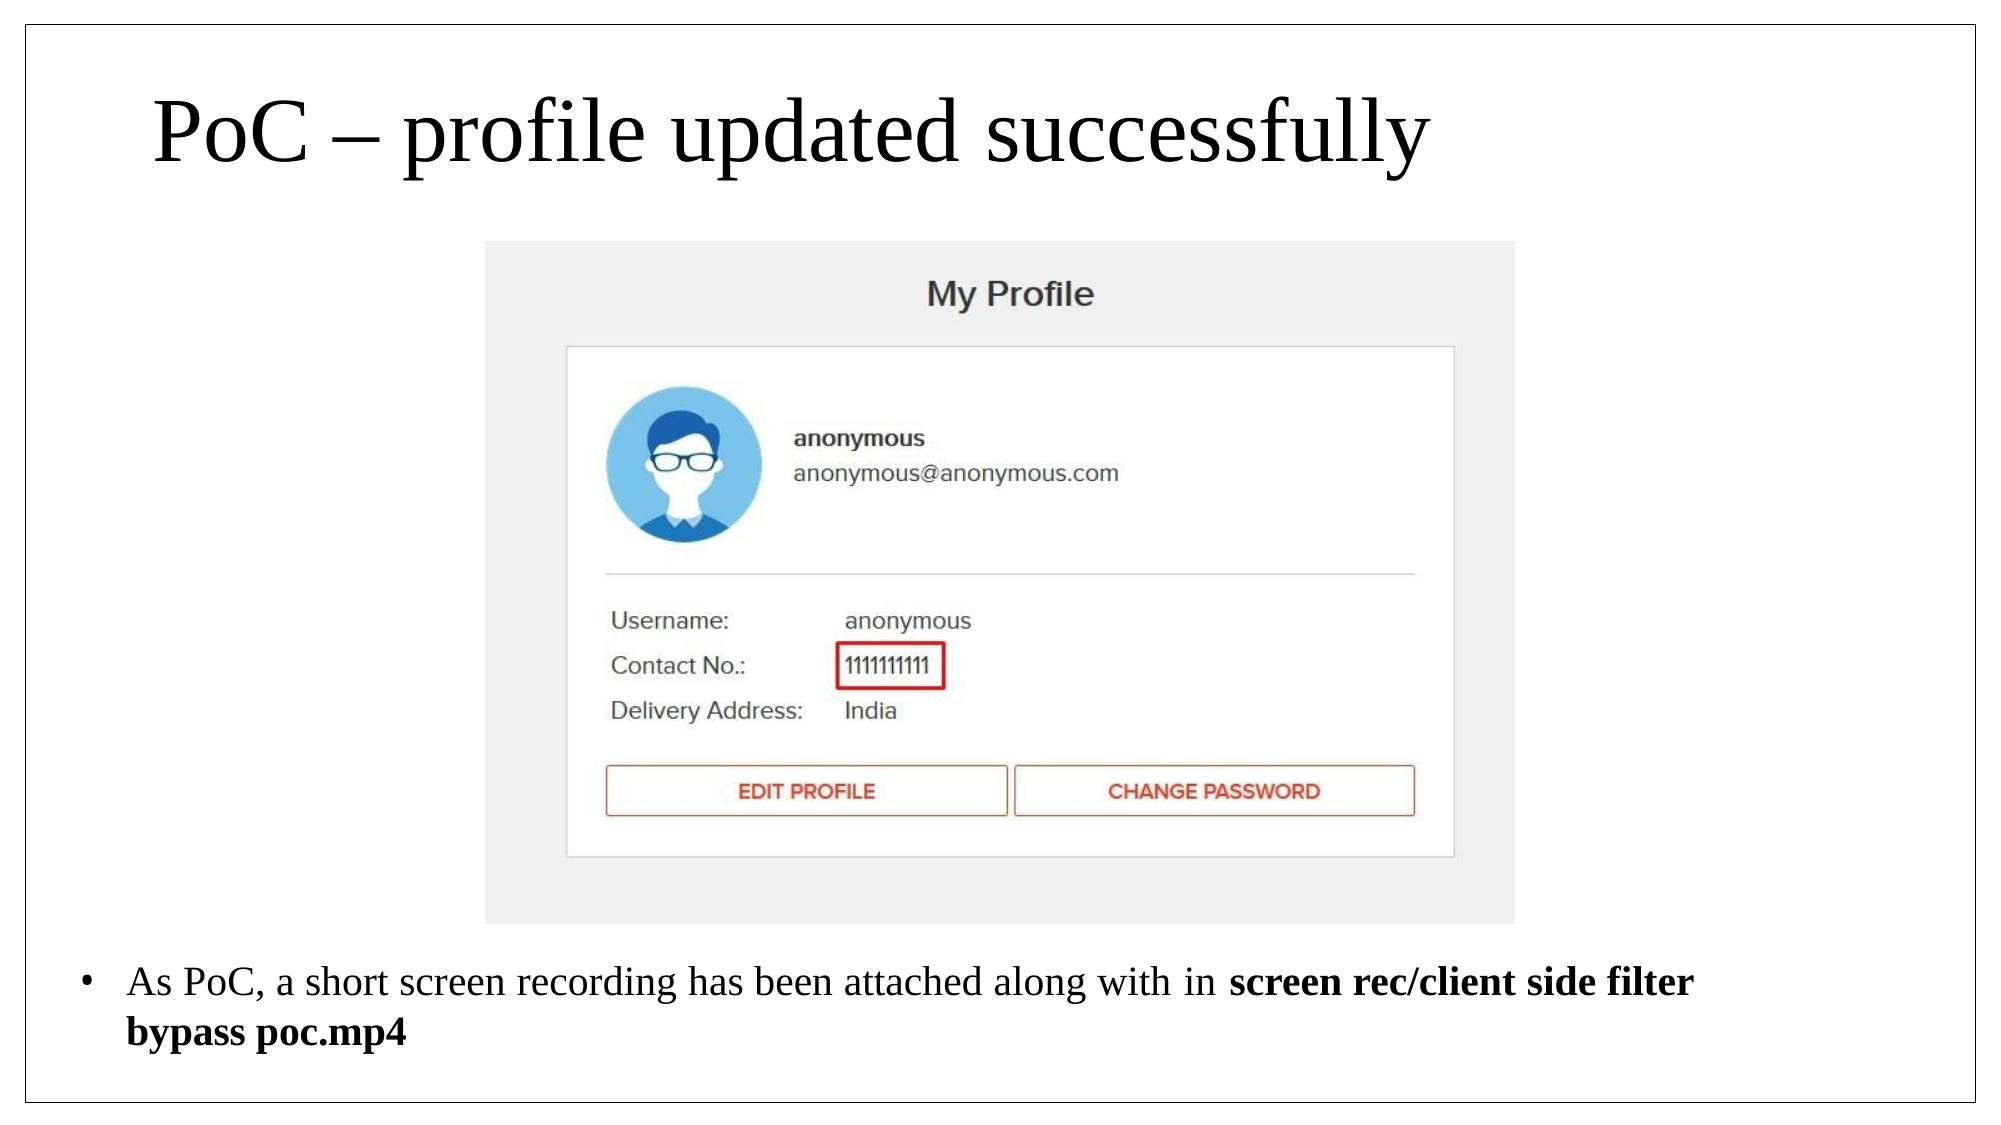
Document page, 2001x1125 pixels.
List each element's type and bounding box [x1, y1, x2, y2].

text_box [25, 23, 1977, 1104]
